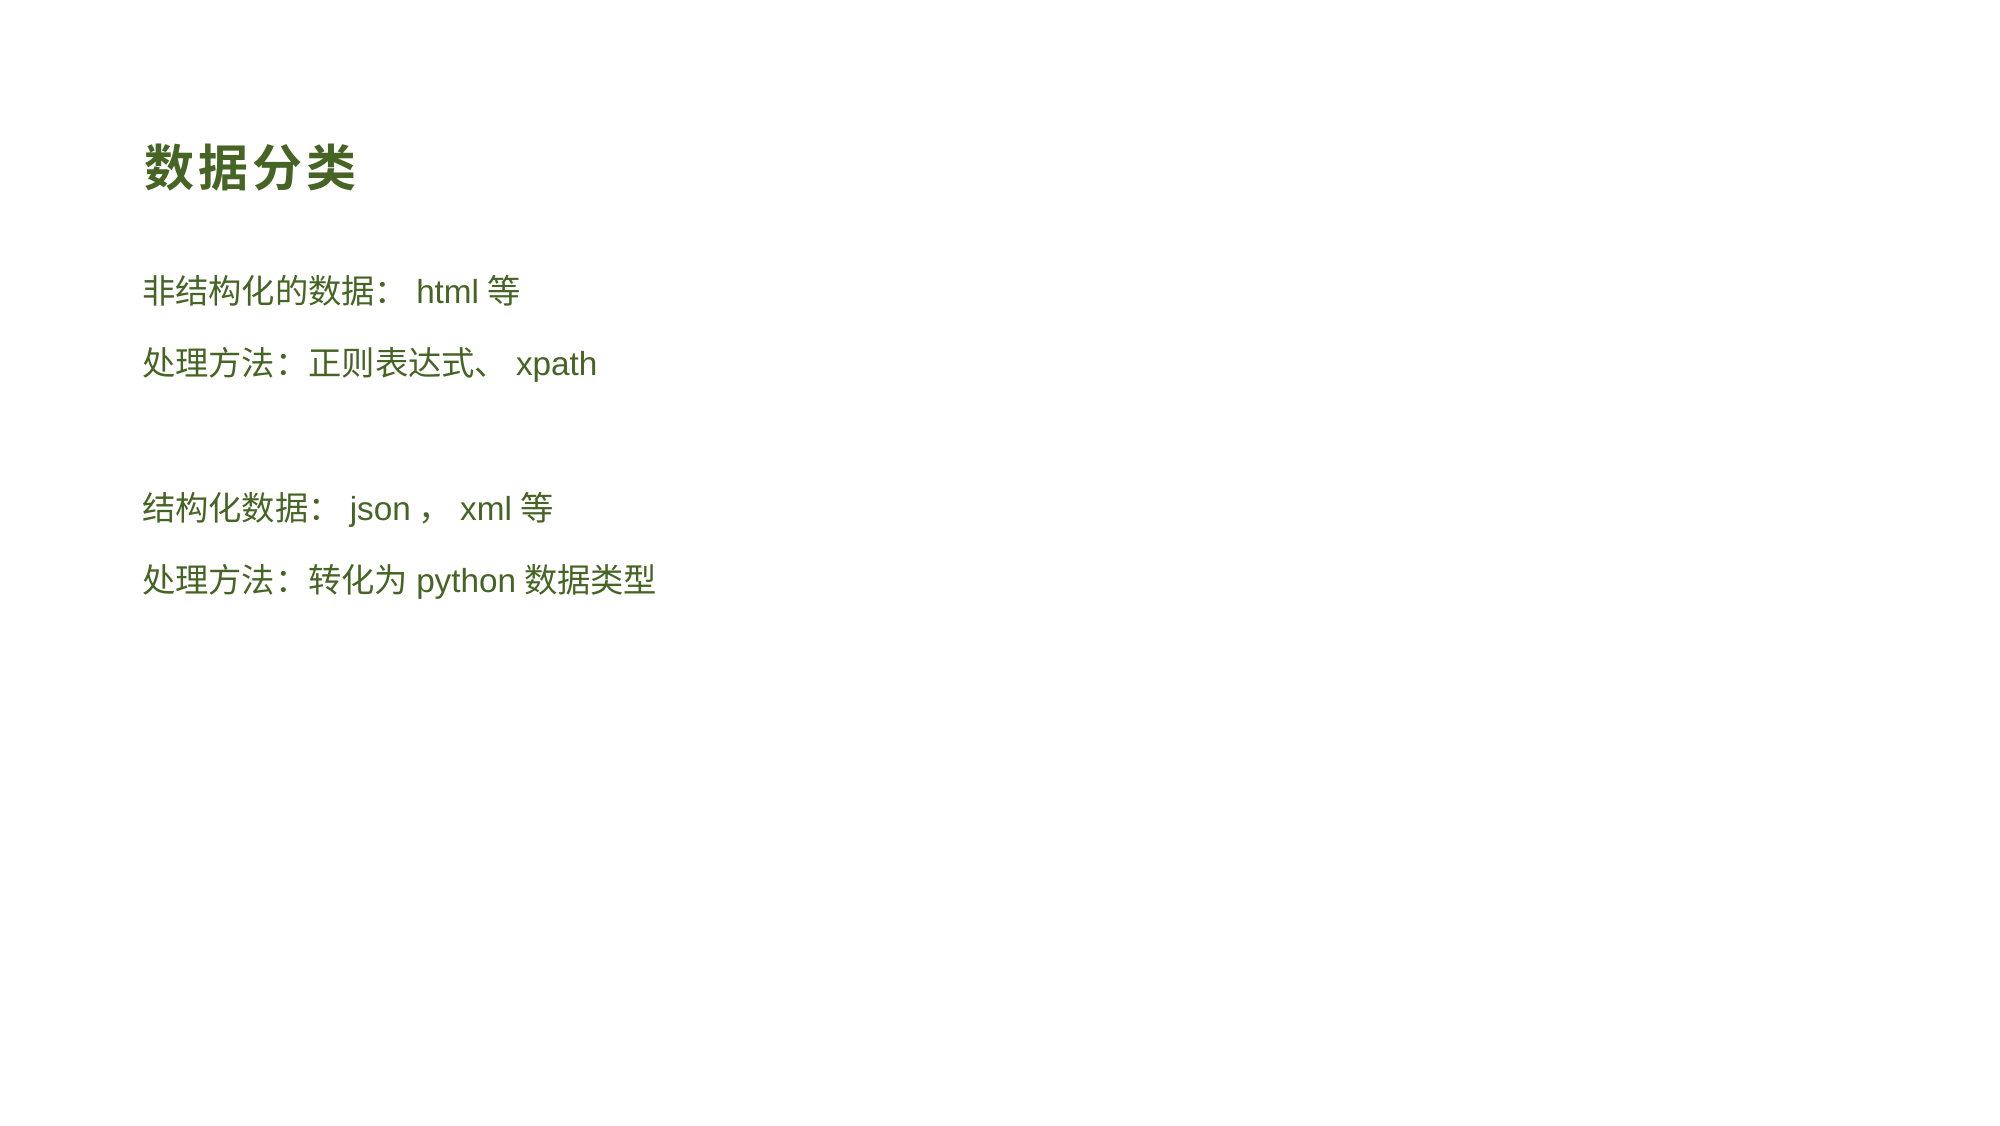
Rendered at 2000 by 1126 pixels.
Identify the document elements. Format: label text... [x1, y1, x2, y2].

text_box 非结构化的数据：html等 处理方法：正则表达式、xpath 结构化数据：json，xml等 处理方法：转化为python数据类型 [127, 242, 1797, 607]
title 数据分类 [127, 130, 1908, 204]
